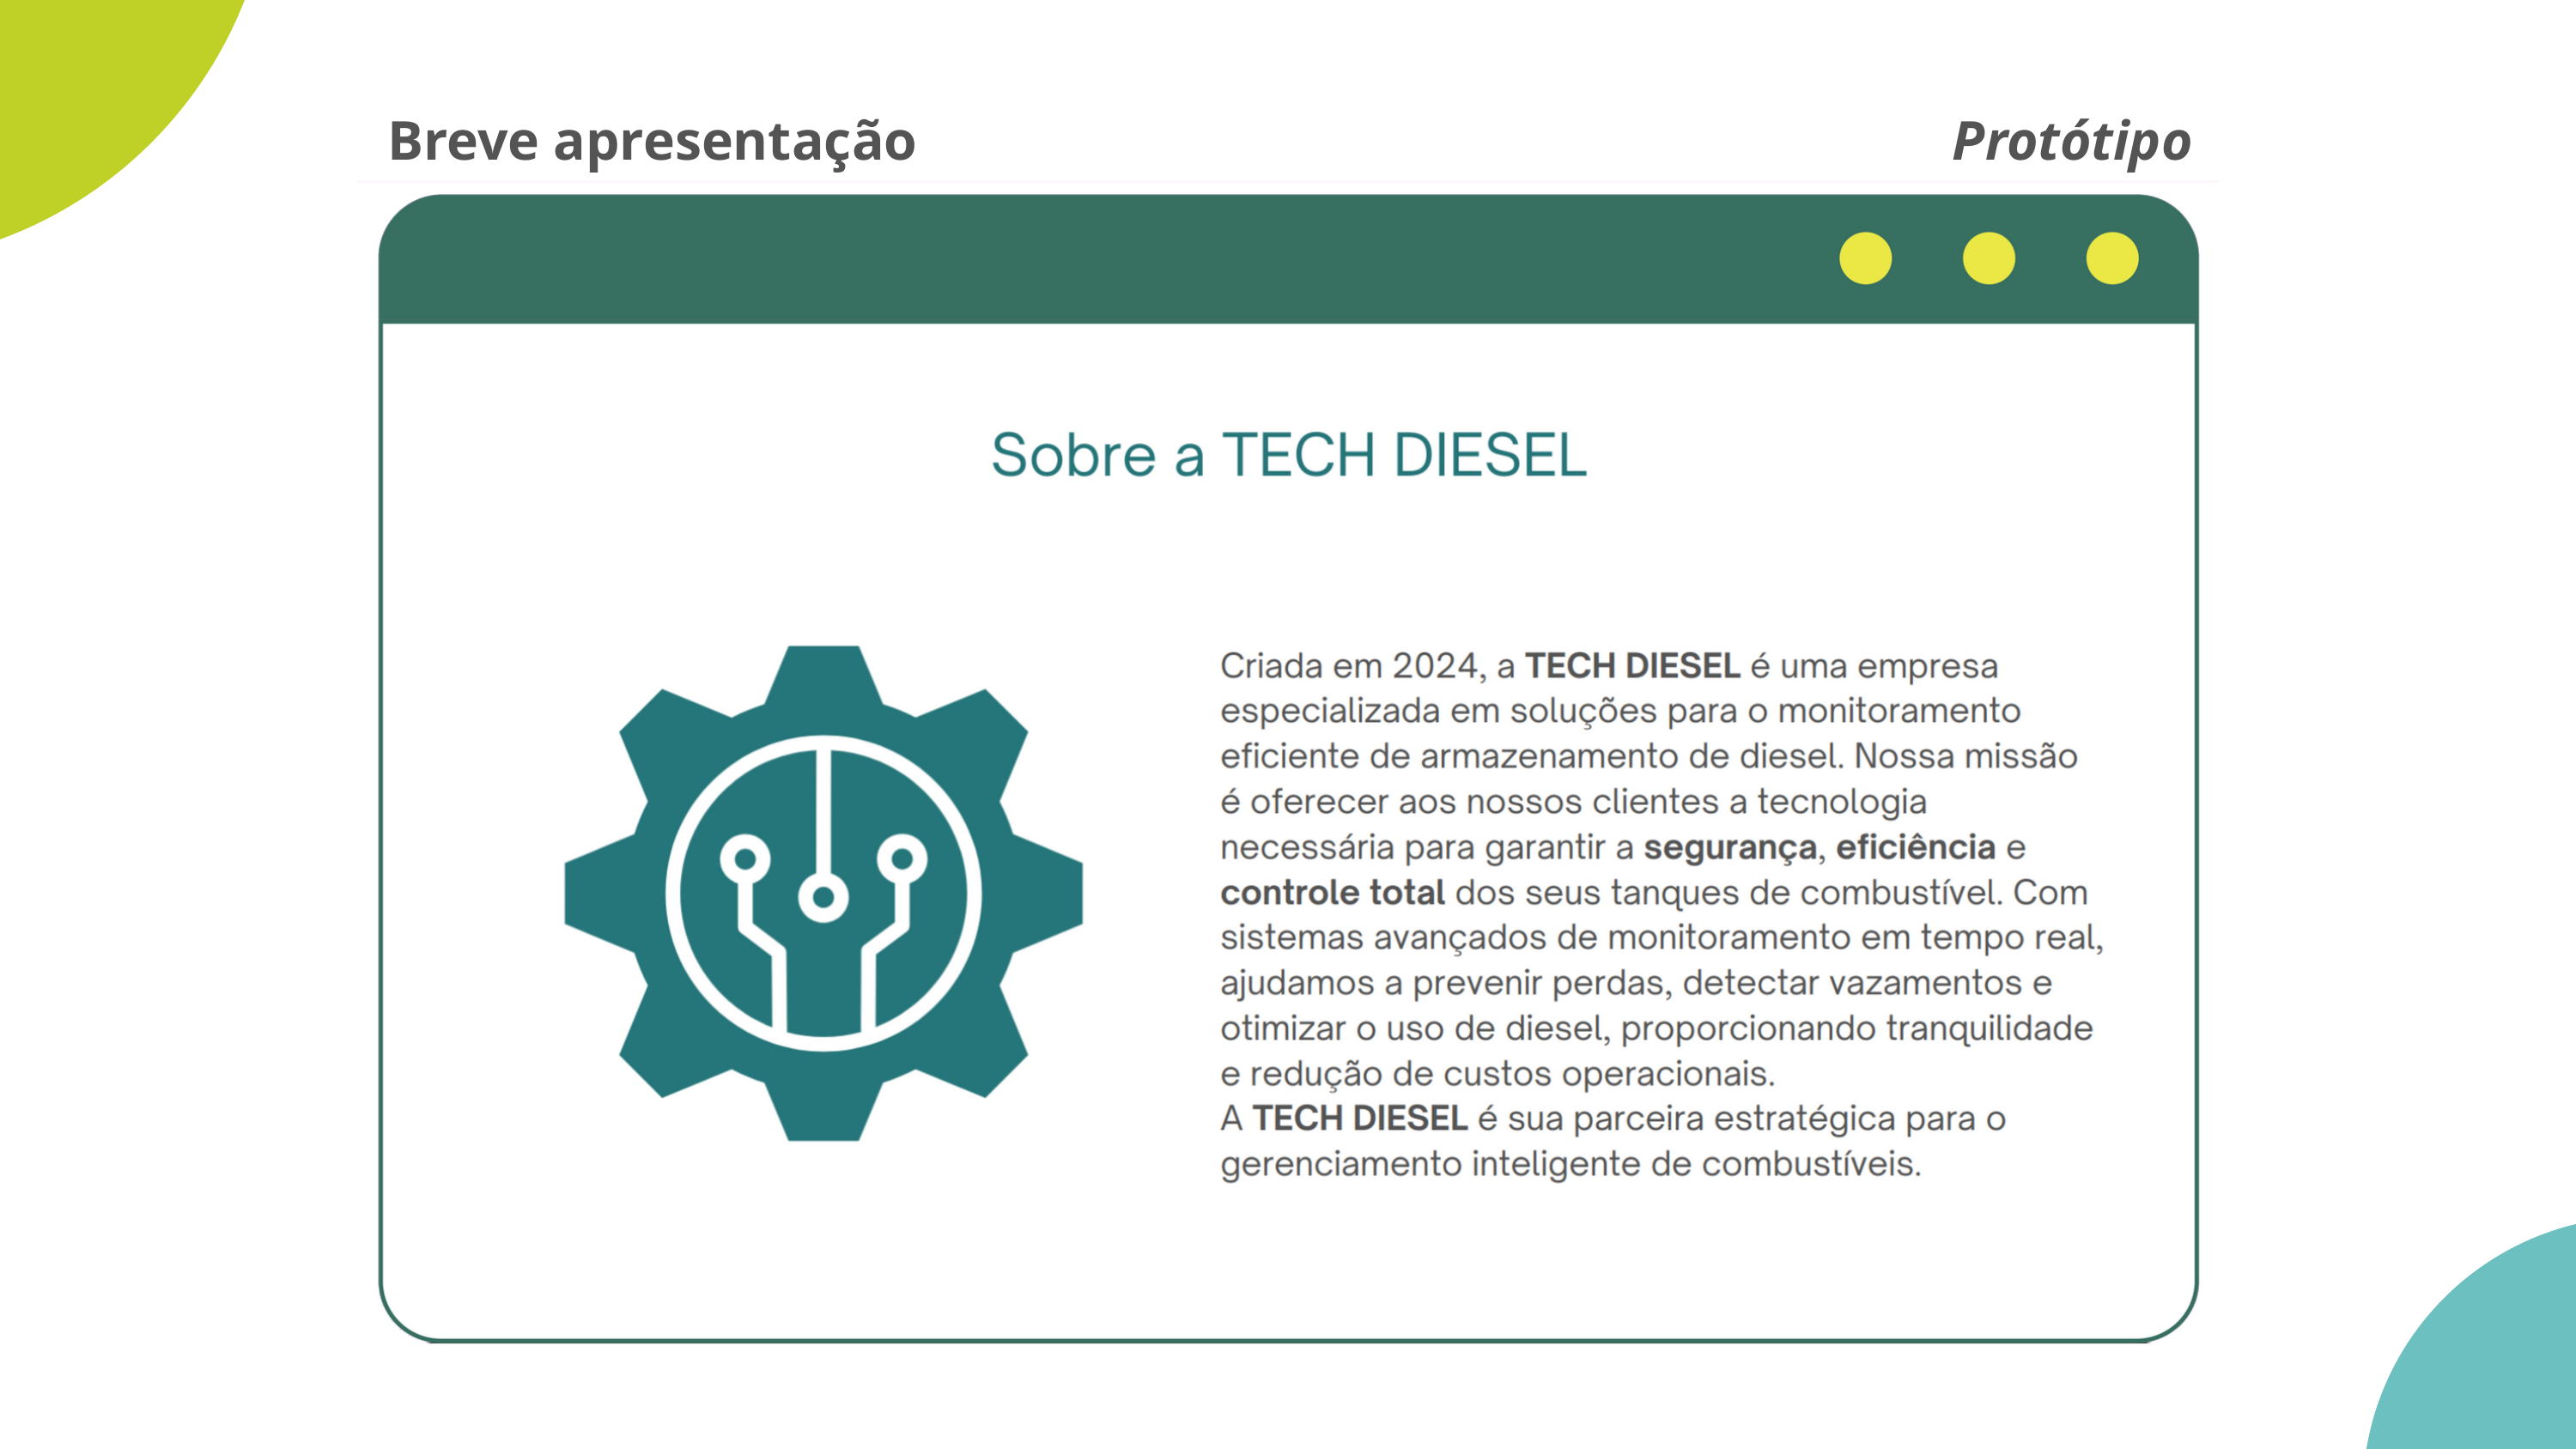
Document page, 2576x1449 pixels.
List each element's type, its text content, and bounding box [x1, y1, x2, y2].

text_box Breve apresentação [387, 95, 1379, 171]
text_box Protótipo [1934, 95, 2193, 171]
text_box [2362, 1216, 2576, 1449]
text_box [356, 181, 2220, 1357]
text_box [0, 0, 274, 265]
